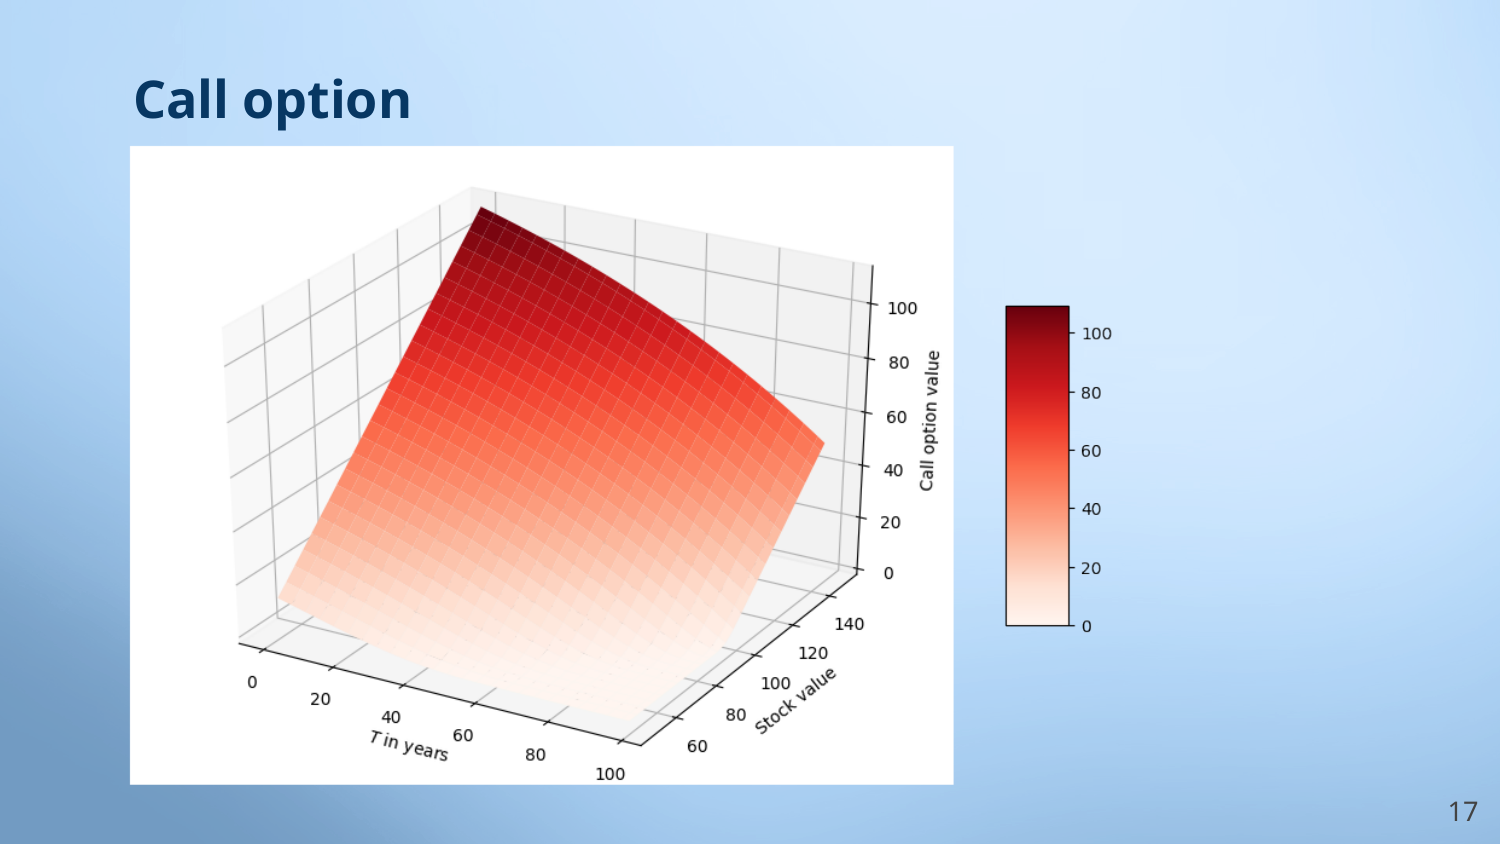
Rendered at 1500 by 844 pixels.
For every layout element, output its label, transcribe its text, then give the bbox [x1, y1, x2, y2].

slide_number ‹#› [1403, 779, 1494, 844]
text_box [0, 0, 1500, 844]
picture [117, 134, 1124, 797]
title Call option [118, 51, 1382, 145]
